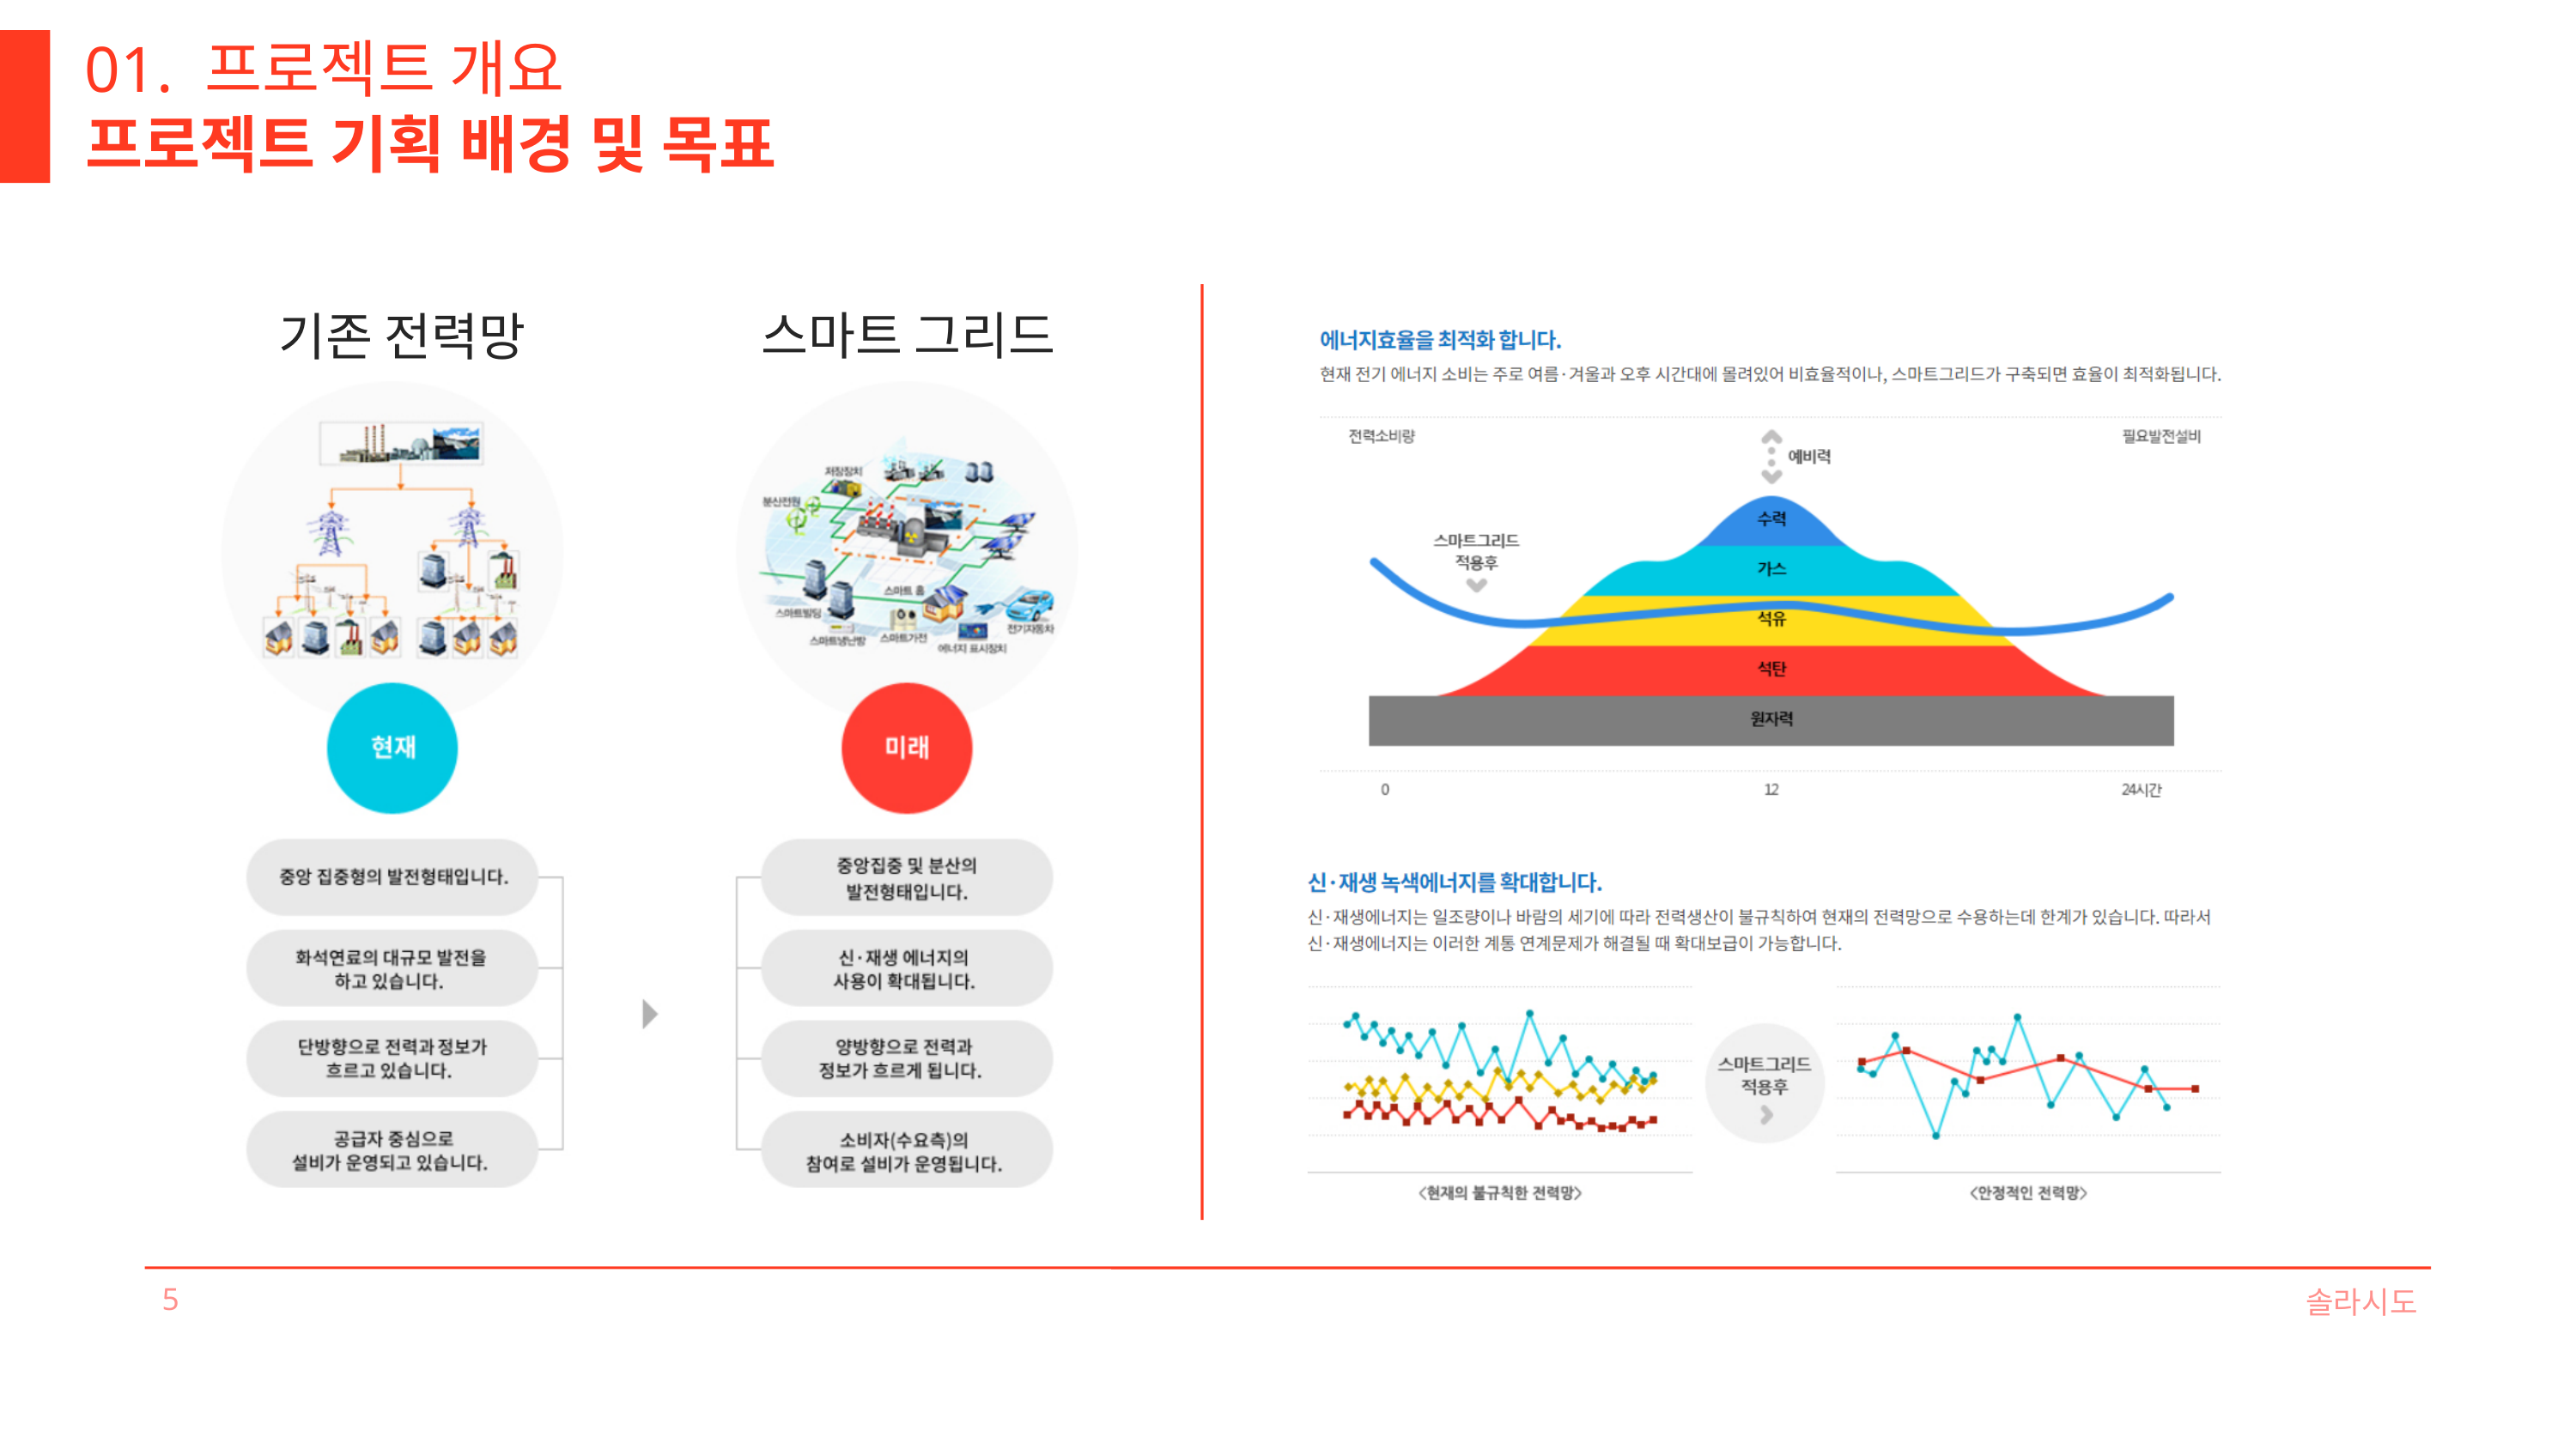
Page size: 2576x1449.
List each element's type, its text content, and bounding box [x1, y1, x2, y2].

slide_number 5 [149, 1275, 450, 1326]
text_box 기존 전력망 [268, 304, 538, 367]
picture [192, 372, 1149, 1194]
picture [1275, 840, 2296, 1252]
text_box 스마트 그리드 [750, 303, 1066, 366]
picture [1275, 304, 2264, 824]
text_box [84, 32, 1682, 184]
footer 솔라시도 [2023, 1279, 2432, 1331]
